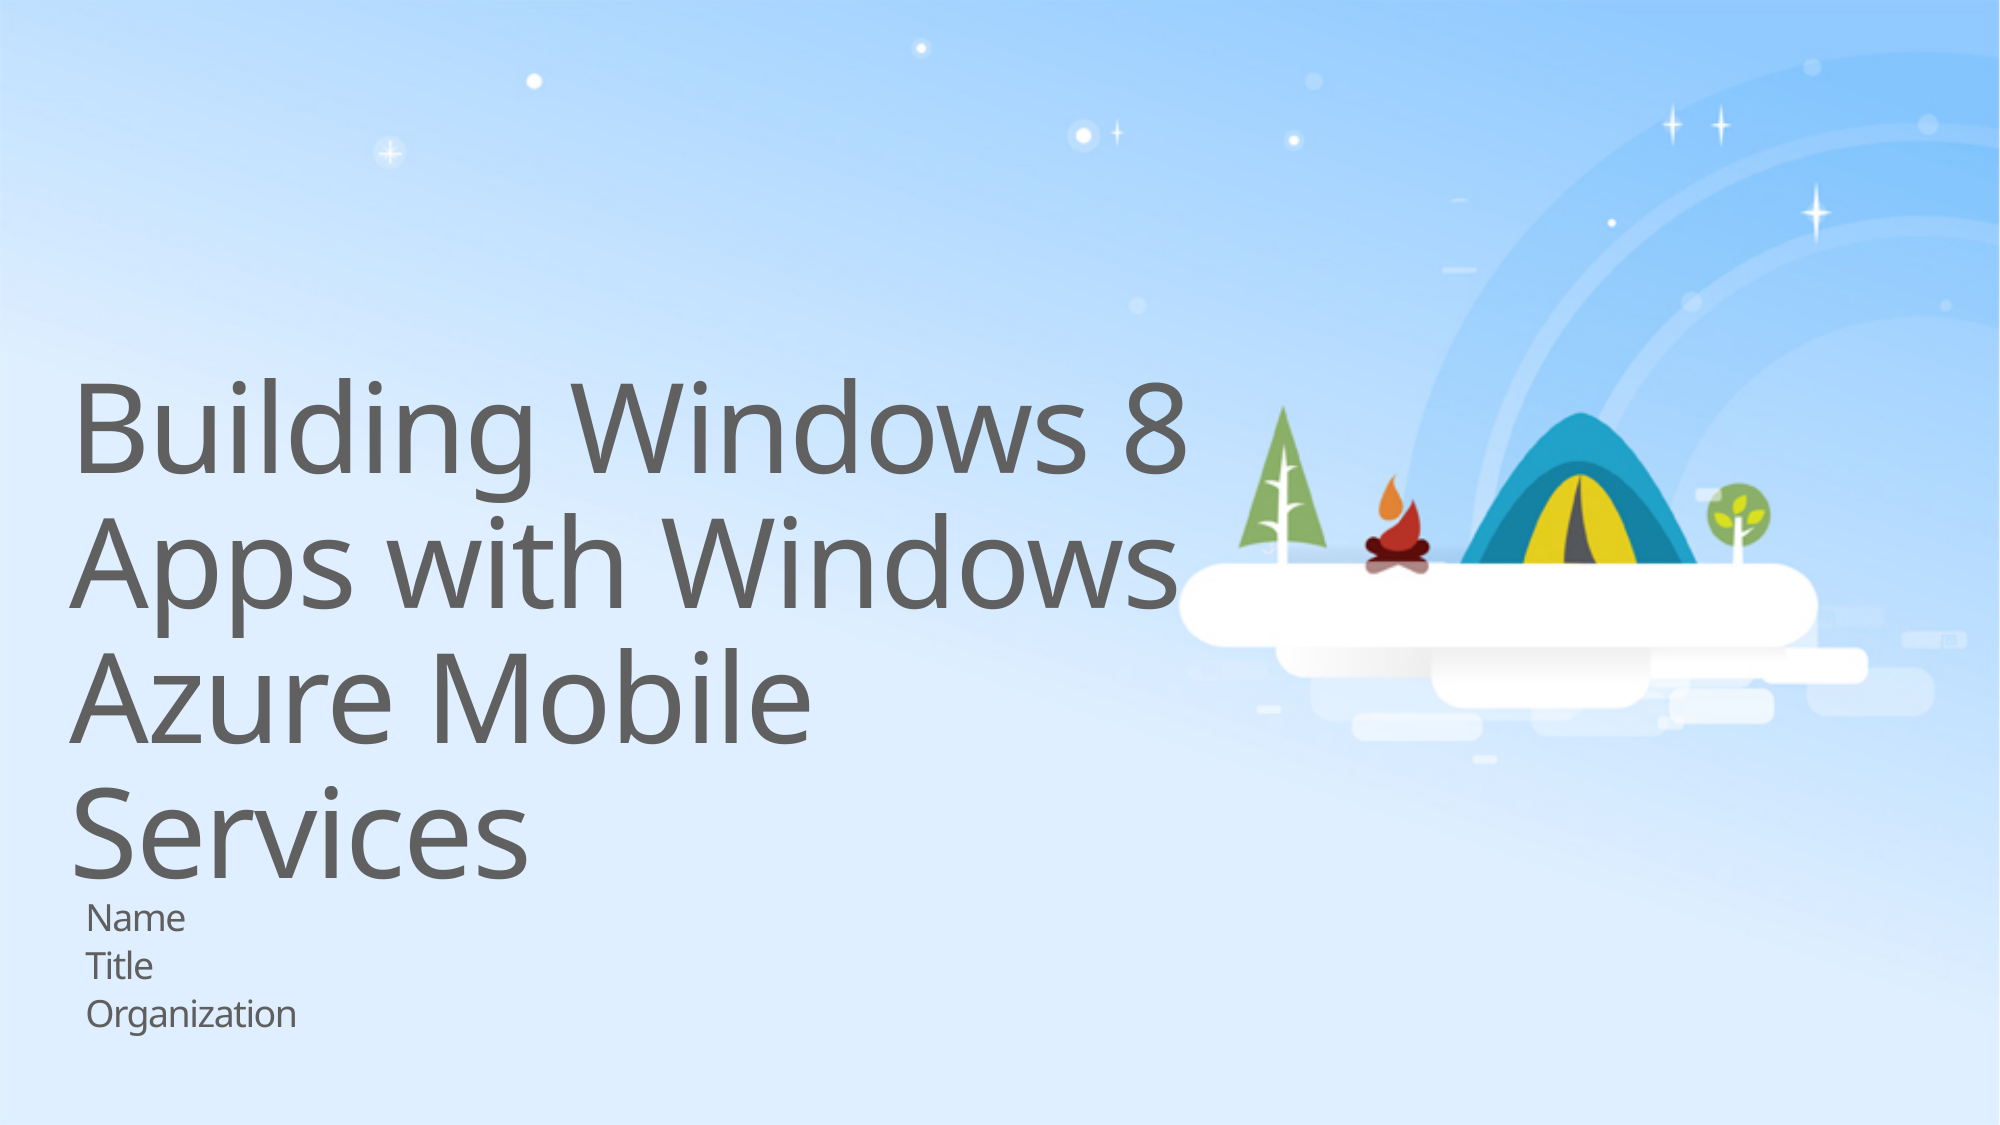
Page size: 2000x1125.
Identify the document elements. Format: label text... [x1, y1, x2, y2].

title Building Windows 8 Apps with Windows Azure Mobile Services [69, 398, 1195, 873]
list Name Title Organization [85, 899, 1149, 1041]
picture [0, 0, 2000, 1125]
